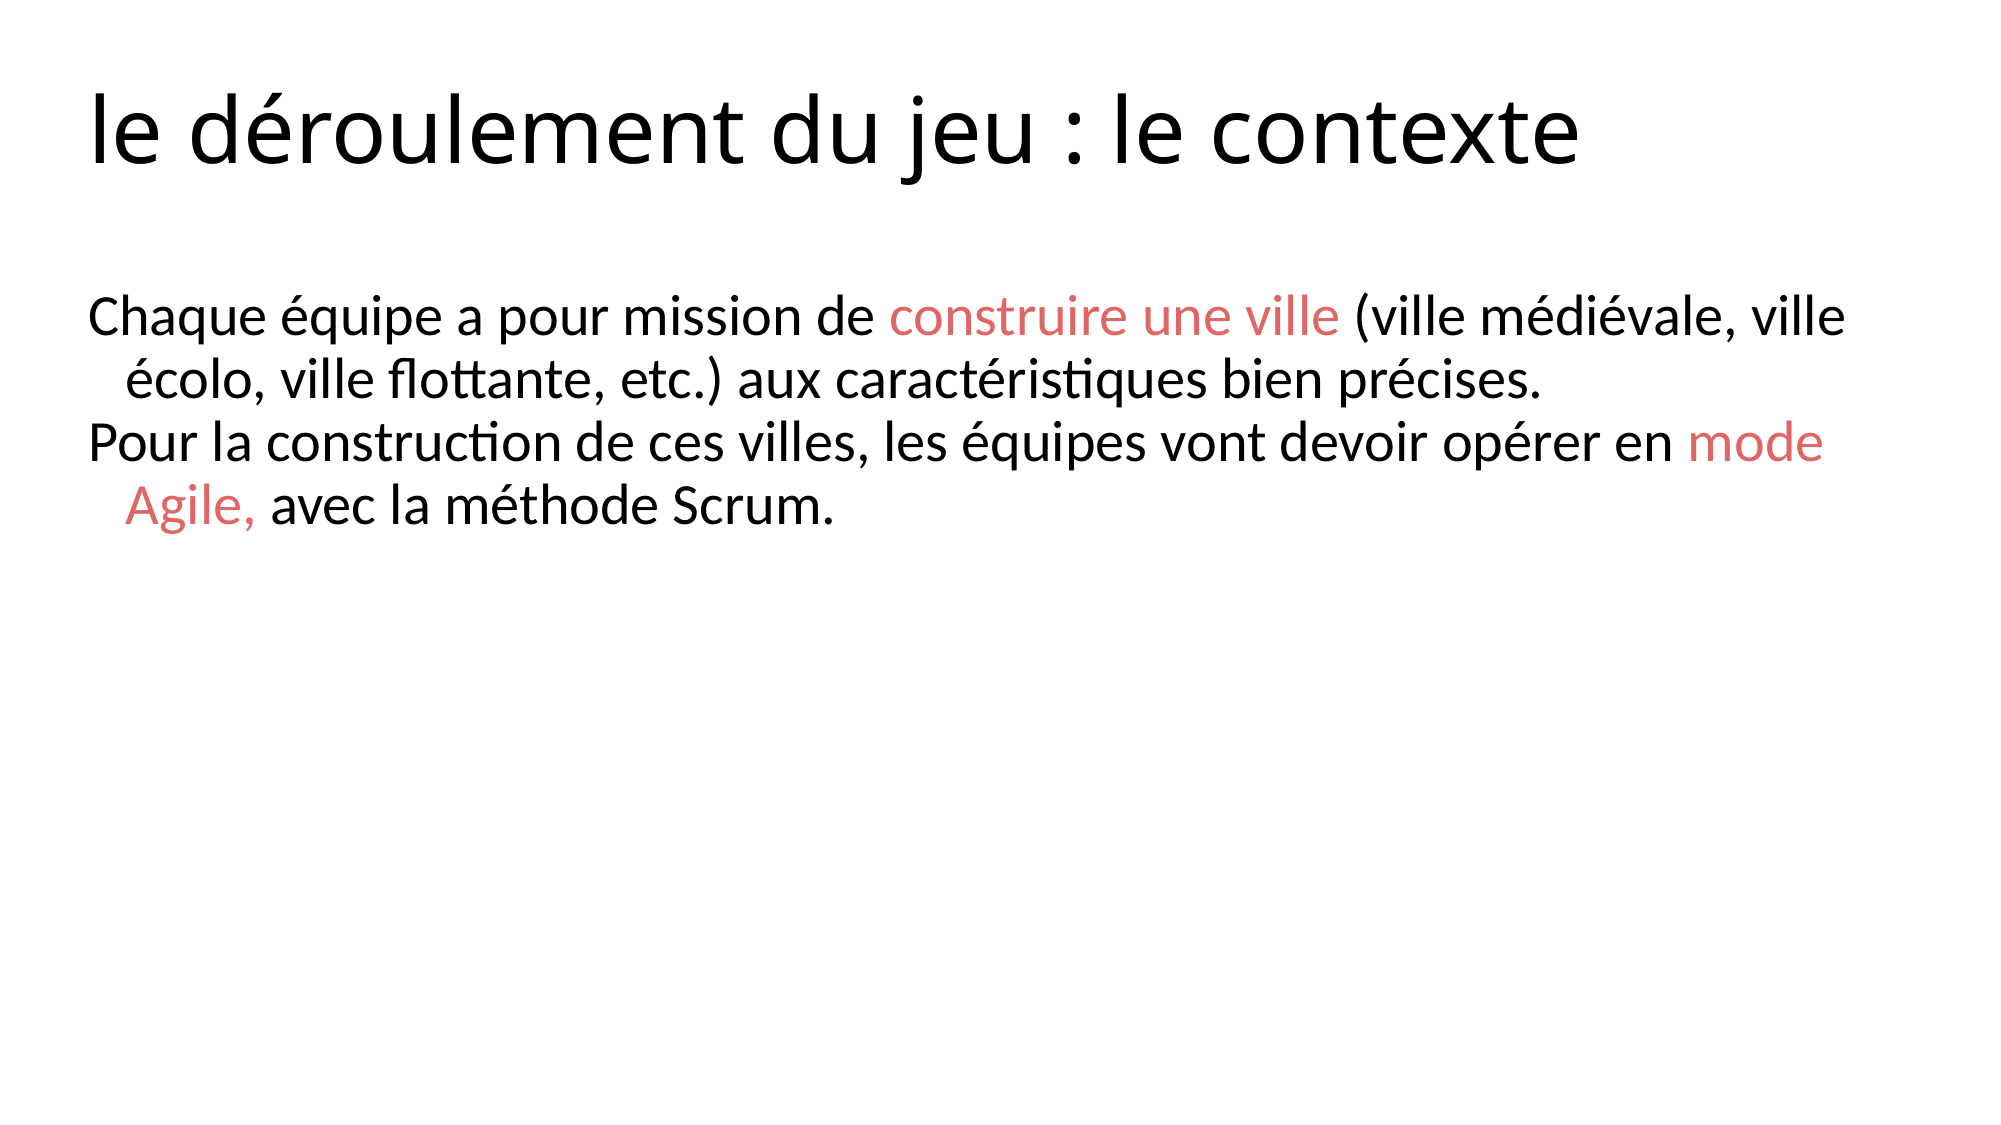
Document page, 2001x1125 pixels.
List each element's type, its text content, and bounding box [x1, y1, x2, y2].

title le déroulement du jeu : le contexte [68, 64, 1932, 240]
list Chaque équipe a pour mission de construire une ville (ville médiévale, ville écolo, ville flottante, etc.) aux caractéristiques bien précises. Pour la construction de ces villes, les équipes vont devoir opérer en mode Agile, avec la méthode Scrum. [68, 265, 1932, 997]
